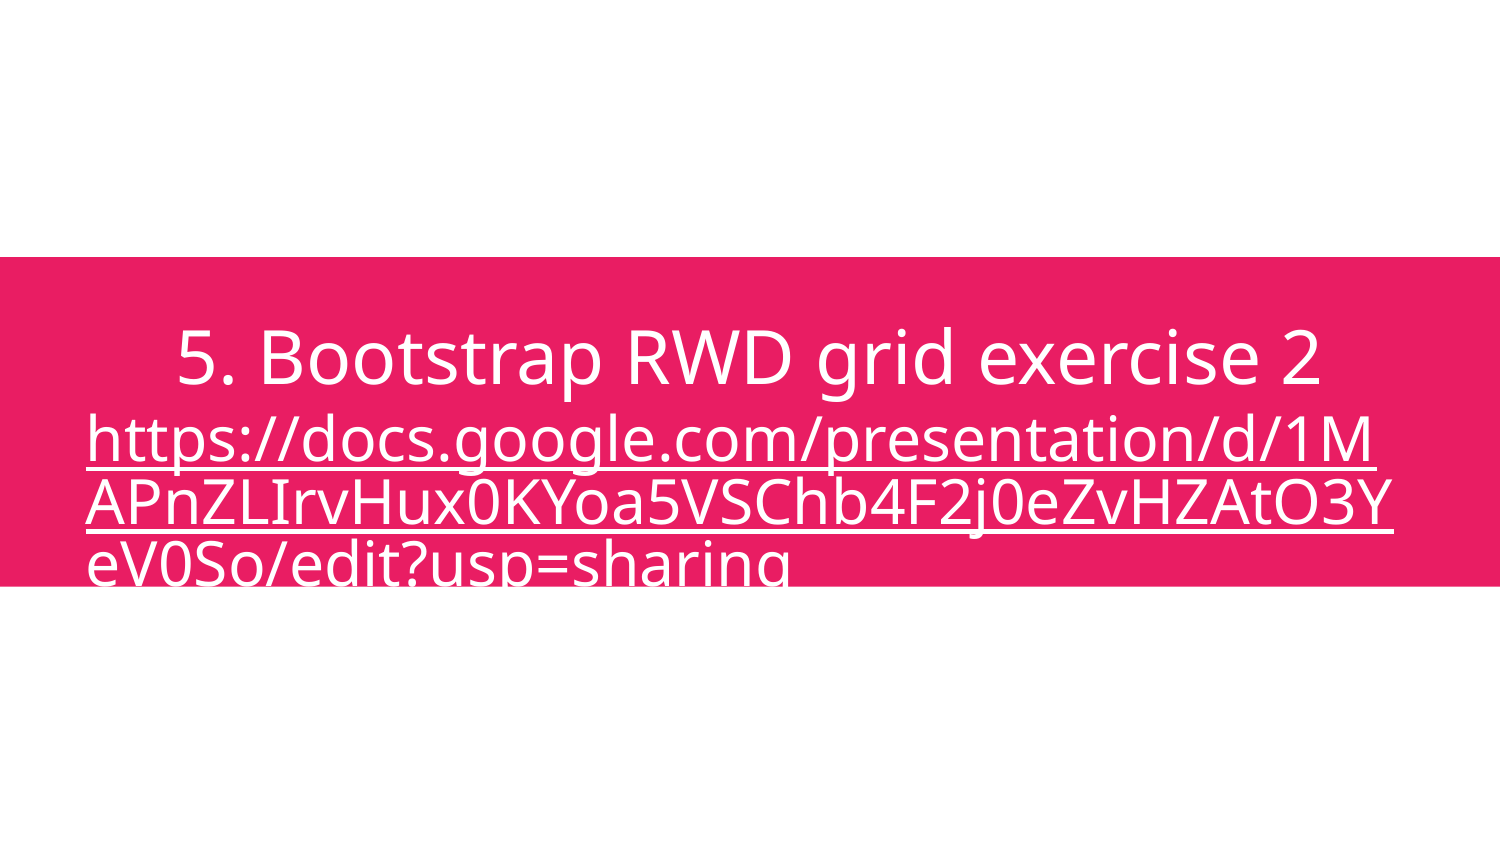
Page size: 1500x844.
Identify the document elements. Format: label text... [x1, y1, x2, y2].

title 5. Bootstrap RWD grid exercise 2 https://docs.google.com/presentation/d/1MAPnZLIrvHux0KYoa5VSChb4F2j0eZvHZAtO3YeV0So/edit?usp=sharing [70, 309, 1430, 559]
